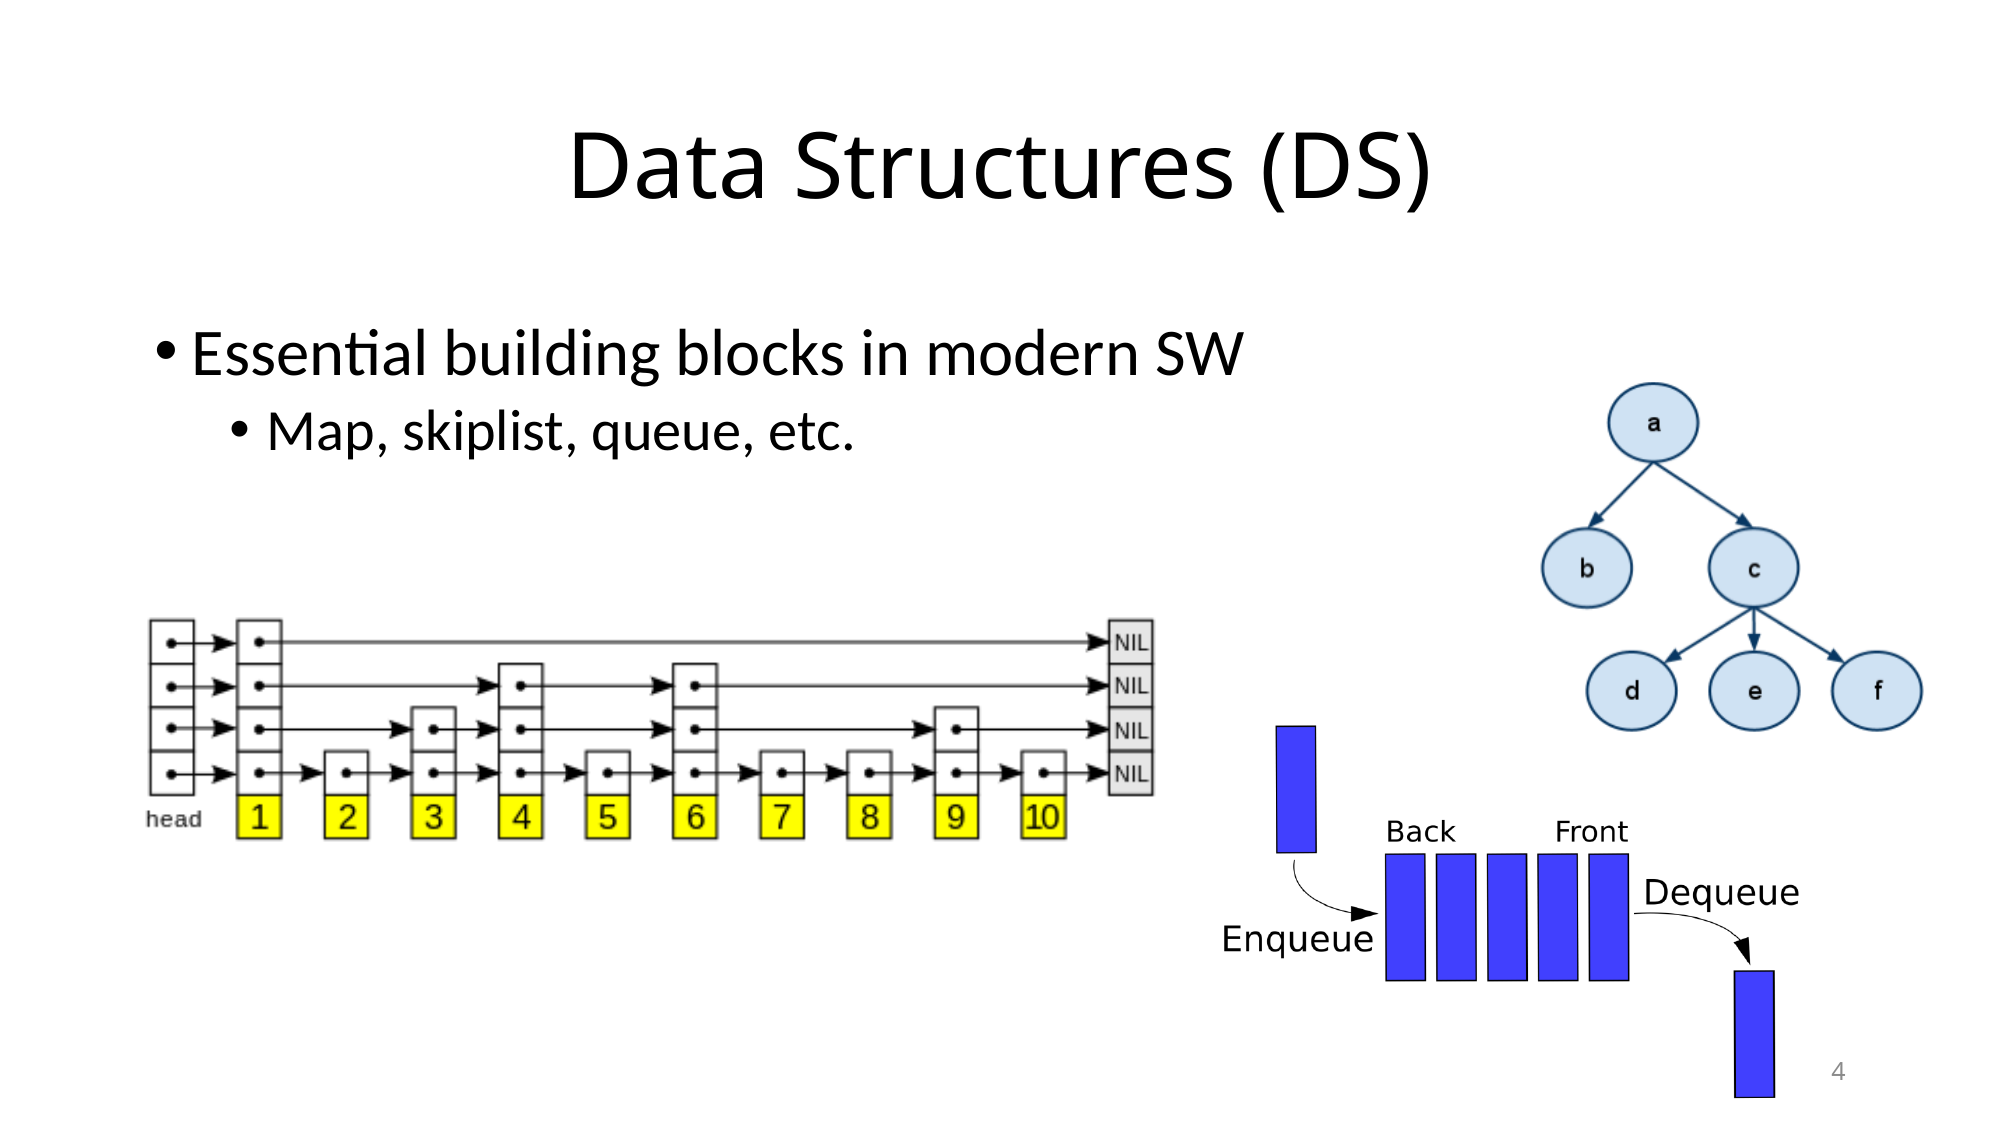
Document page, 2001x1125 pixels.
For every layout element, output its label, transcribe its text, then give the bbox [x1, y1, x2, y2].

title Data Structures (DS) [137, 59, 1863, 278]
picture [140, 610, 1164, 850]
slide_number 4 [1801, 1042, 1861, 1103]
picture [1212, 381, 1938, 1104]
list Essential building blocks in modern SW Map, skiplist, queue, etc. [139, 310, 1865, 533]
text_box [140, 57, 1866, 275]
